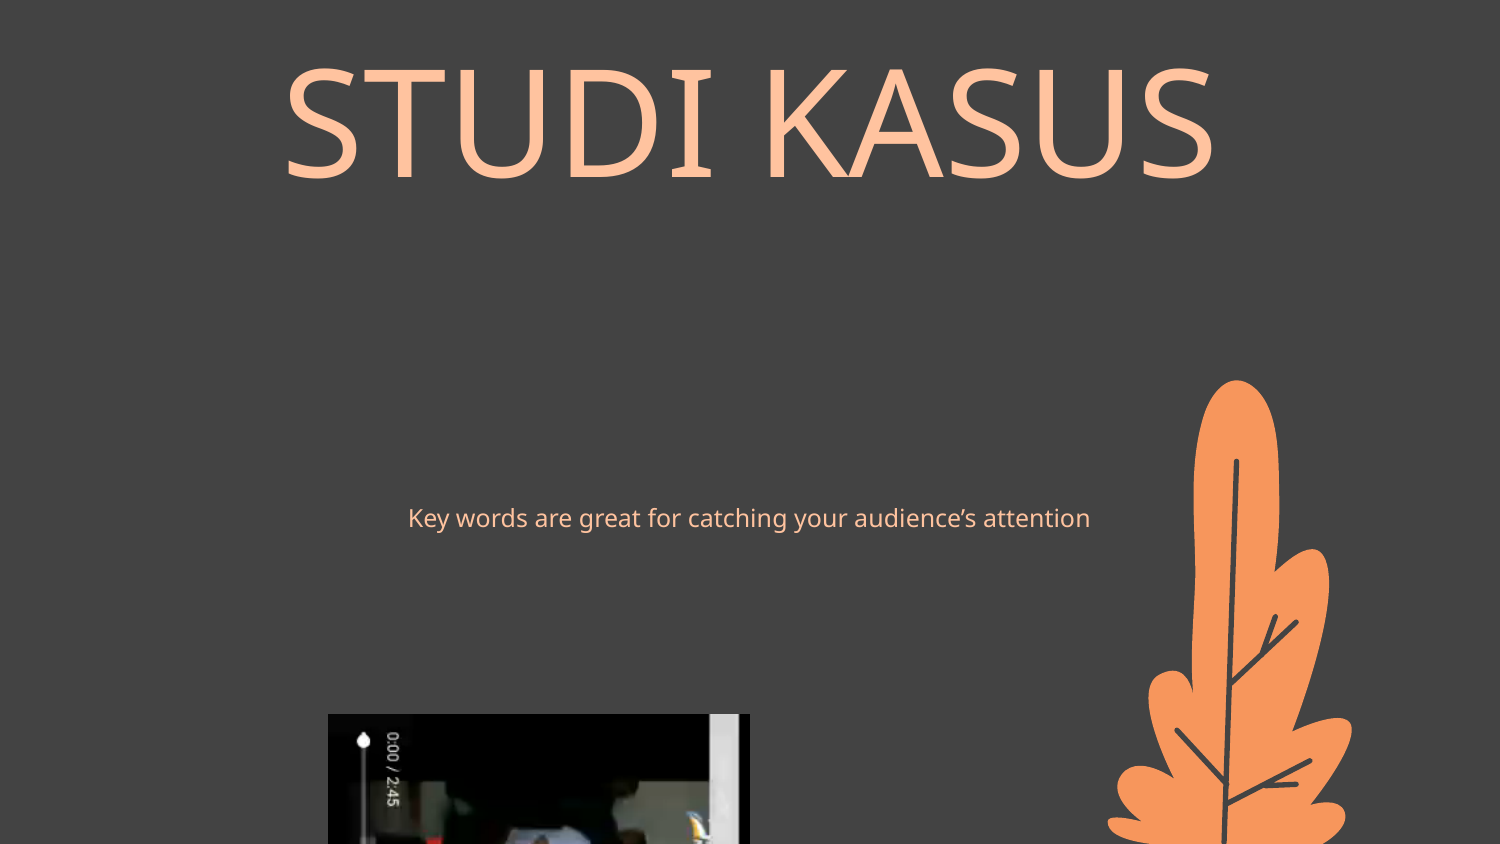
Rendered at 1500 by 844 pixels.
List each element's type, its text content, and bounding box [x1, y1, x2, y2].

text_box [1104, 379, 1355, 844]
title STUDI KASUS [167, 108, 533, 208]
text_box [538, 80, 962, 844]
subtitle Key words are great for catching your audience’s attention [965, 502, 1099, 618]
picture [328, 714, 538, 844]
title STUDI KASUS [965, 108, 1333, 208]
subtitle Key words are great for catching your audience’s attention [305, 502, 533, 618]
